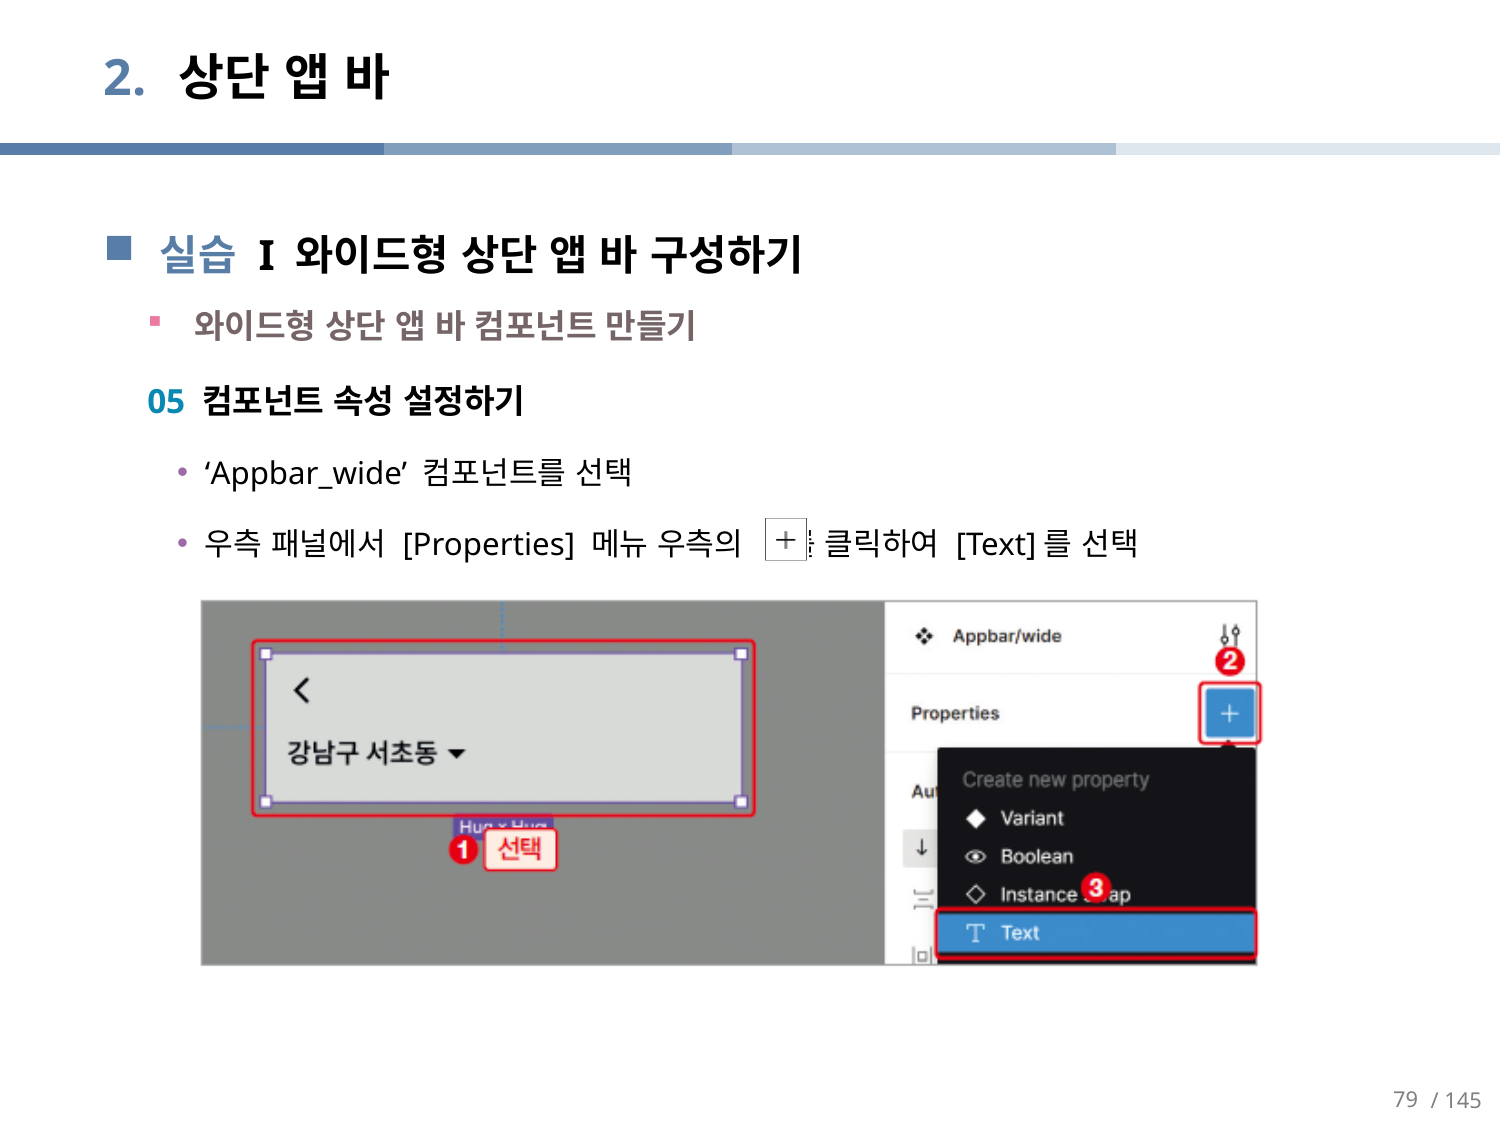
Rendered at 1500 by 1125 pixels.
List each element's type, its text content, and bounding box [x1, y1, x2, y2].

picture [194, 585, 1268, 988]
list 실습 I 와이드형 상단 앱 바 구성하기 와이드형 상단 앱 바 컴포넌트 만들기 05 컴포넌트 속성 설정하기 ‘Appbar_wide’ 컴포넌트를 선택 우측 패널에서 [Properties] 메뉴 우측의 를 클릭하여 [Text]를 선택 [88, 196, 1436, 1083]
title 상단 앱 바 [88, 30, 1211, 121]
picture [761, 514, 810, 564]
